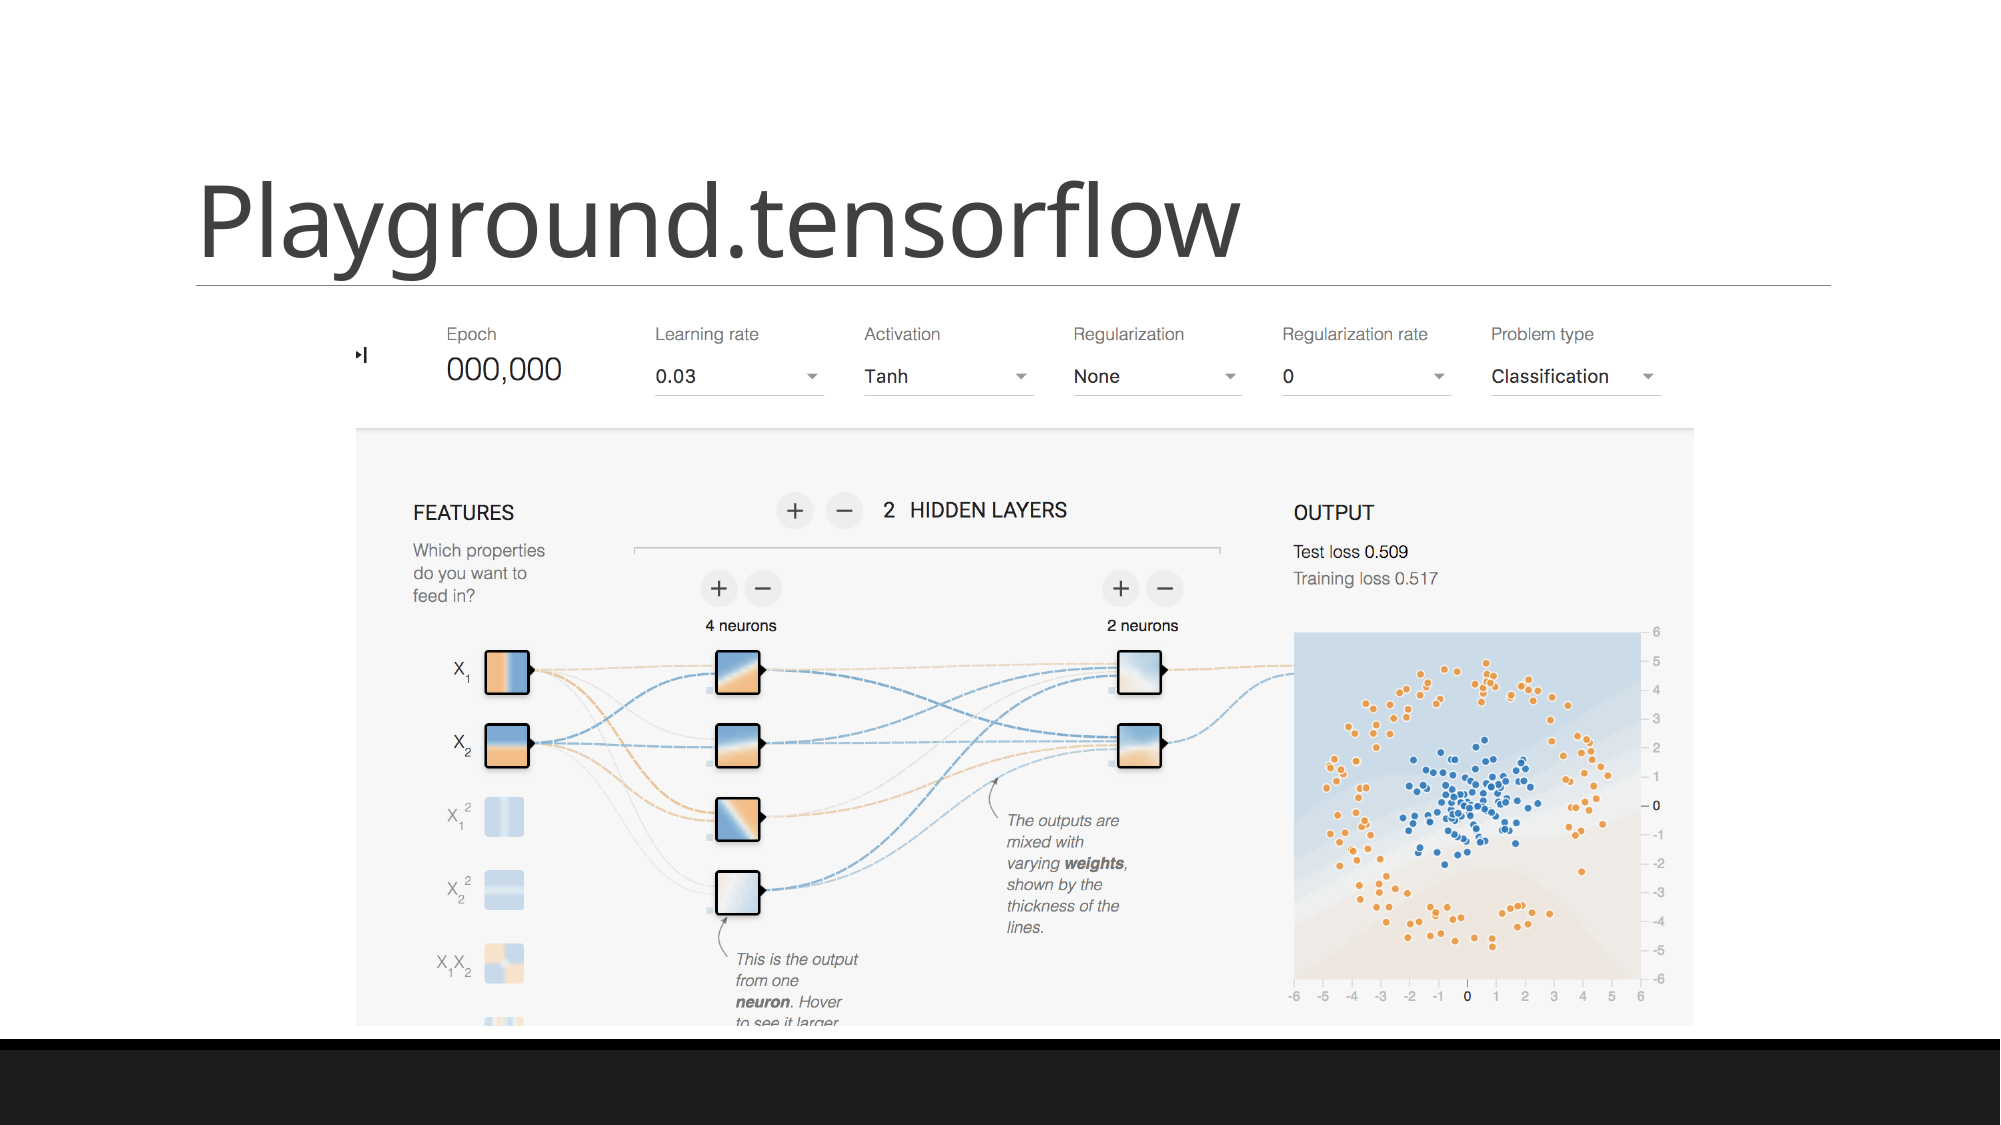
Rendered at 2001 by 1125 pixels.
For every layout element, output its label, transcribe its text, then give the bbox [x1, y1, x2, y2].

picture [355, 305, 1695, 1027]
title Playground.tensorflow [180, 47, 1830, 285]
